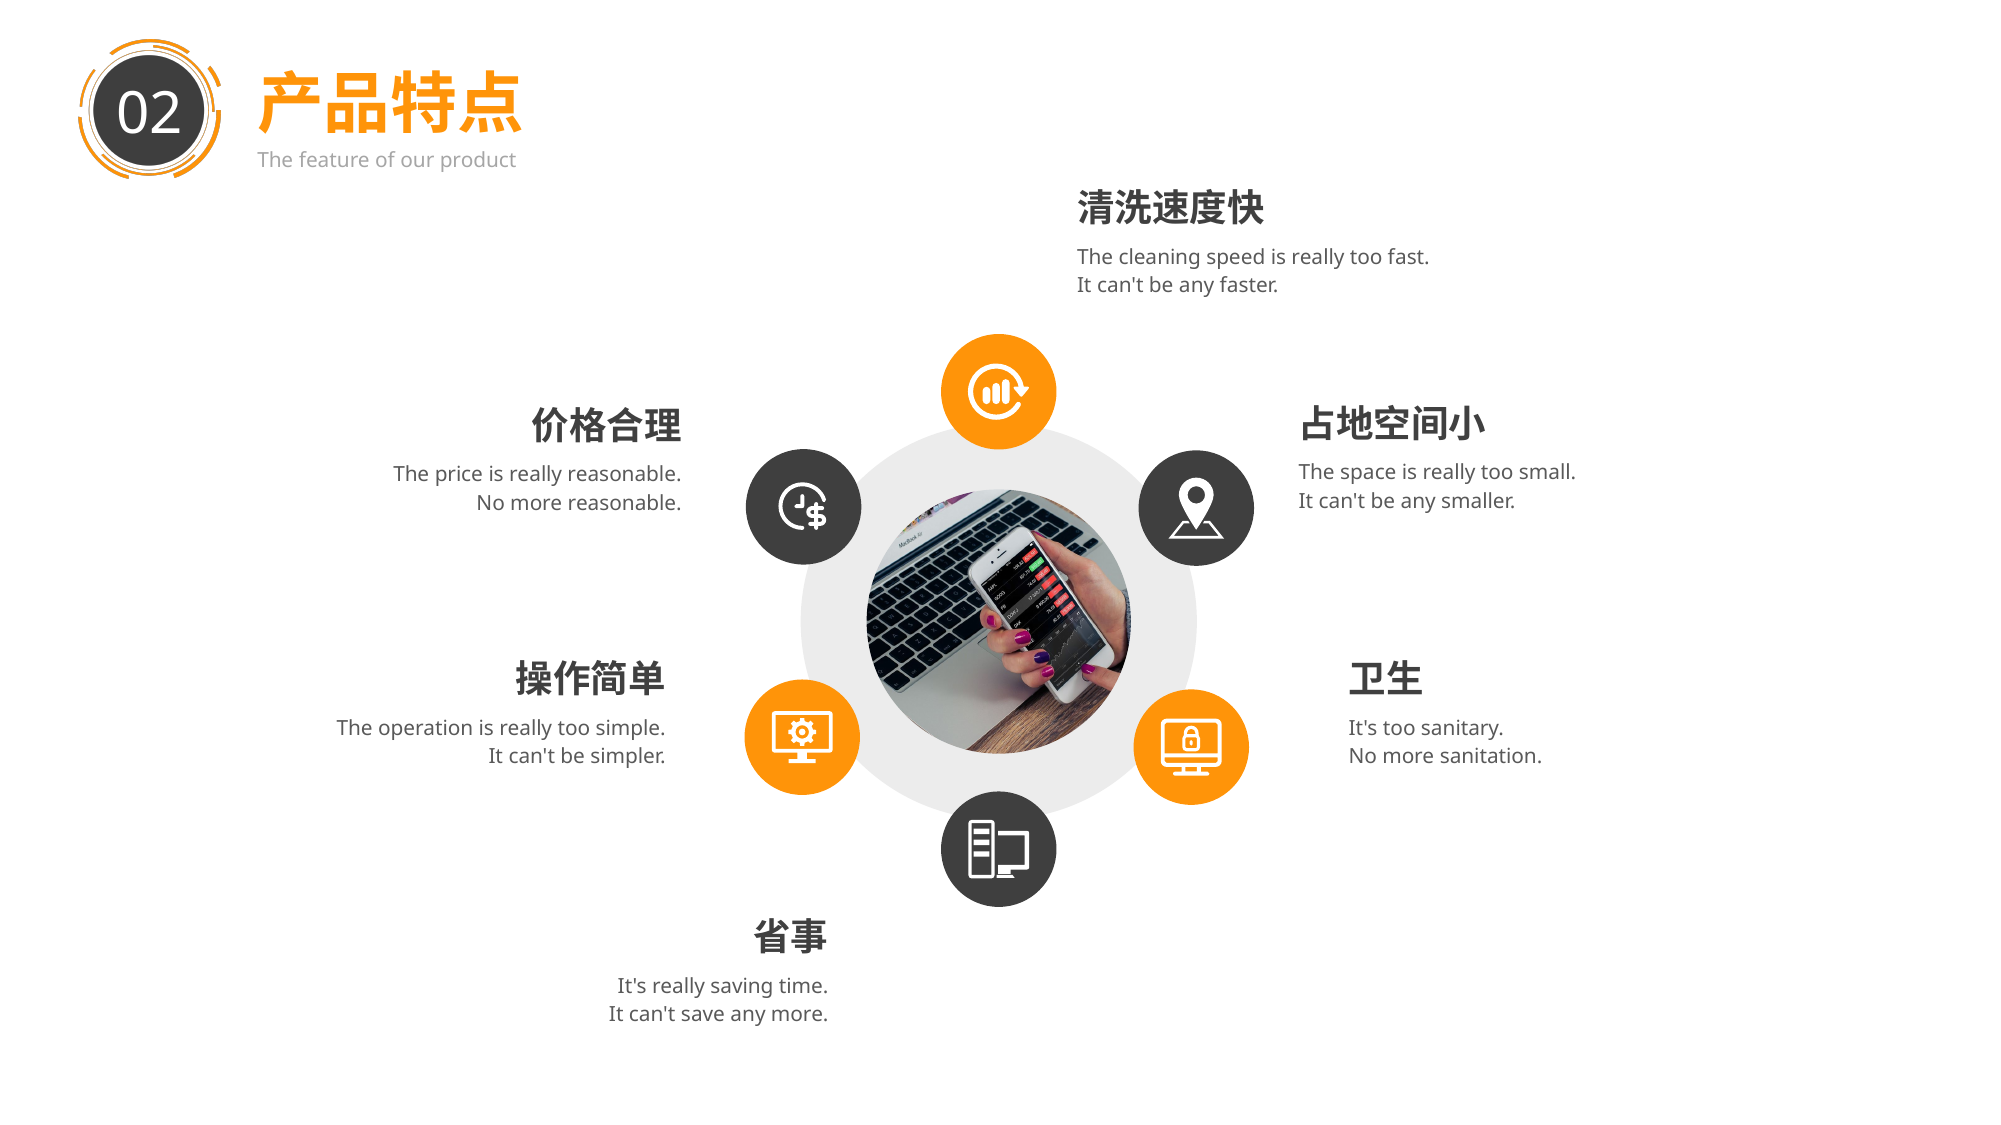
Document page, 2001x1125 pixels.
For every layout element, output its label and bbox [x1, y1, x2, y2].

text_box [78, 39, 1151, 181]
text_box [183, 176, 1831, 1035]
